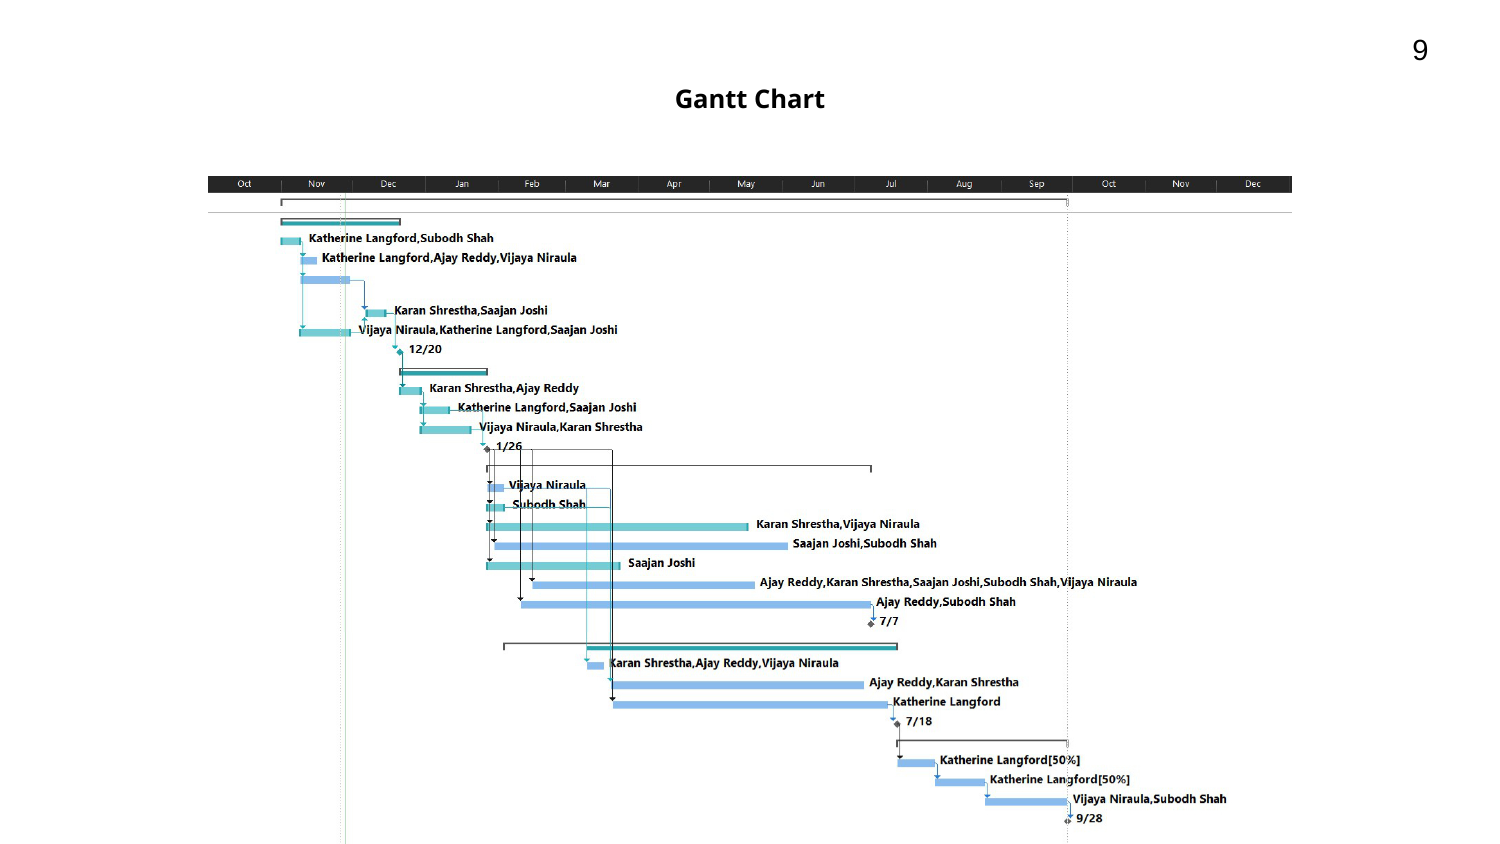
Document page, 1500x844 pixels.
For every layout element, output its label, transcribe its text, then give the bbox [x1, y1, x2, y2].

picture [207, 176, 1293, 844]
title Gantt Chart [75, 67, 1425, 129]
text_box 9 [1397, 23, 1449, 74]
